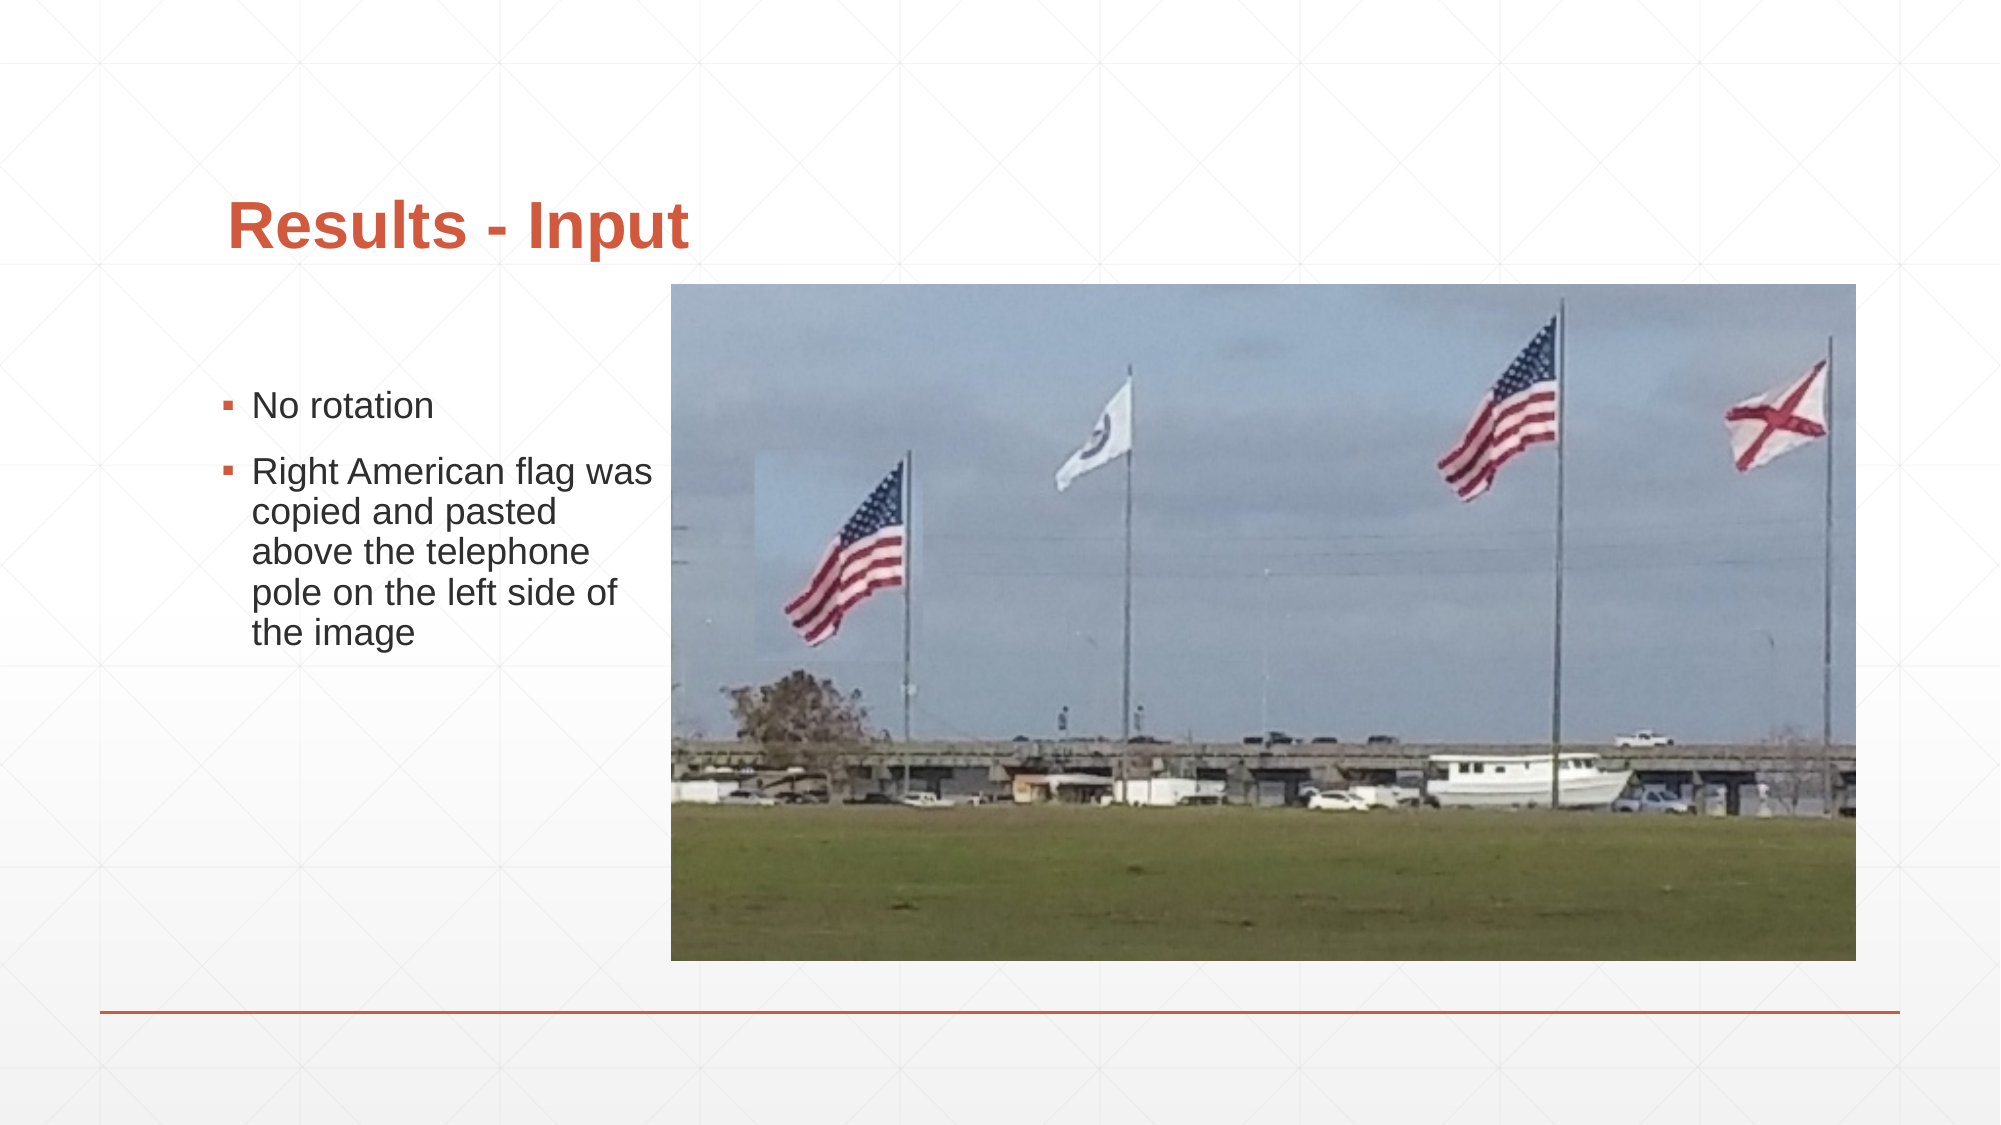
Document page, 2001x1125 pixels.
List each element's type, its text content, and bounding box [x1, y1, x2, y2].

list No rotation Right American flag was copied and pasted above the telephone pole on the left side of the image [161, 303, 671, 929]
title Results - Input [212, 82, 1788, 271]
picture [671, 284, 1856, 961]
